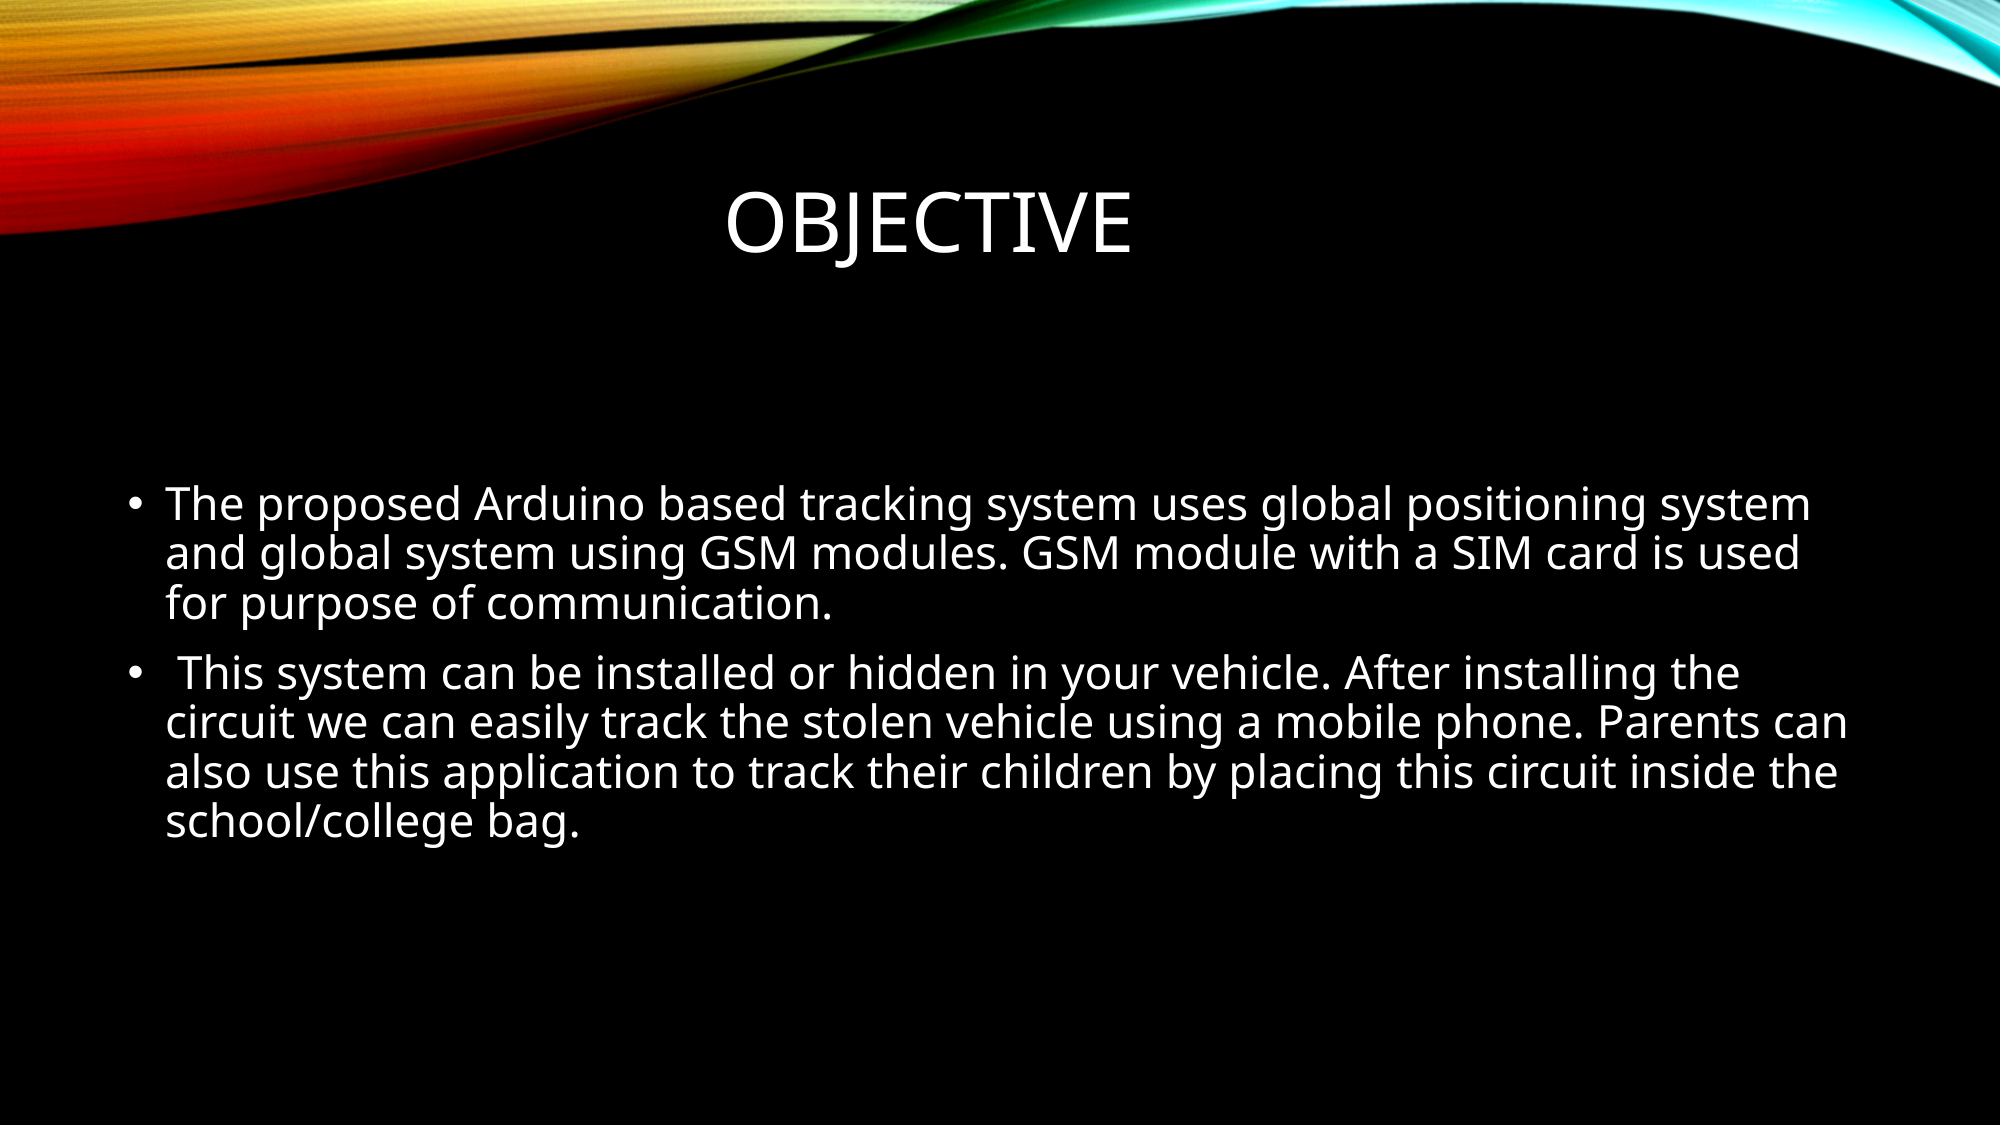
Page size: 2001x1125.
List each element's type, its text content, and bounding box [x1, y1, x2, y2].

picture [0, 0, 2000, 237]
list The proposed Arduino based tracking system uses global positioning system and global system using GSM modules. GSM module with a SIM card is used for purpose of communication. This system can be installed or hidden in your vehicle. After installing the circuit we can easily track the stolen vehicle using a mobile phone. Parents can also use this application to track their children by placing this circuit inside the school/college bag. [112, 473, 1888, 940]
title OBJECTIVE [42, 119, 1818, 332]
